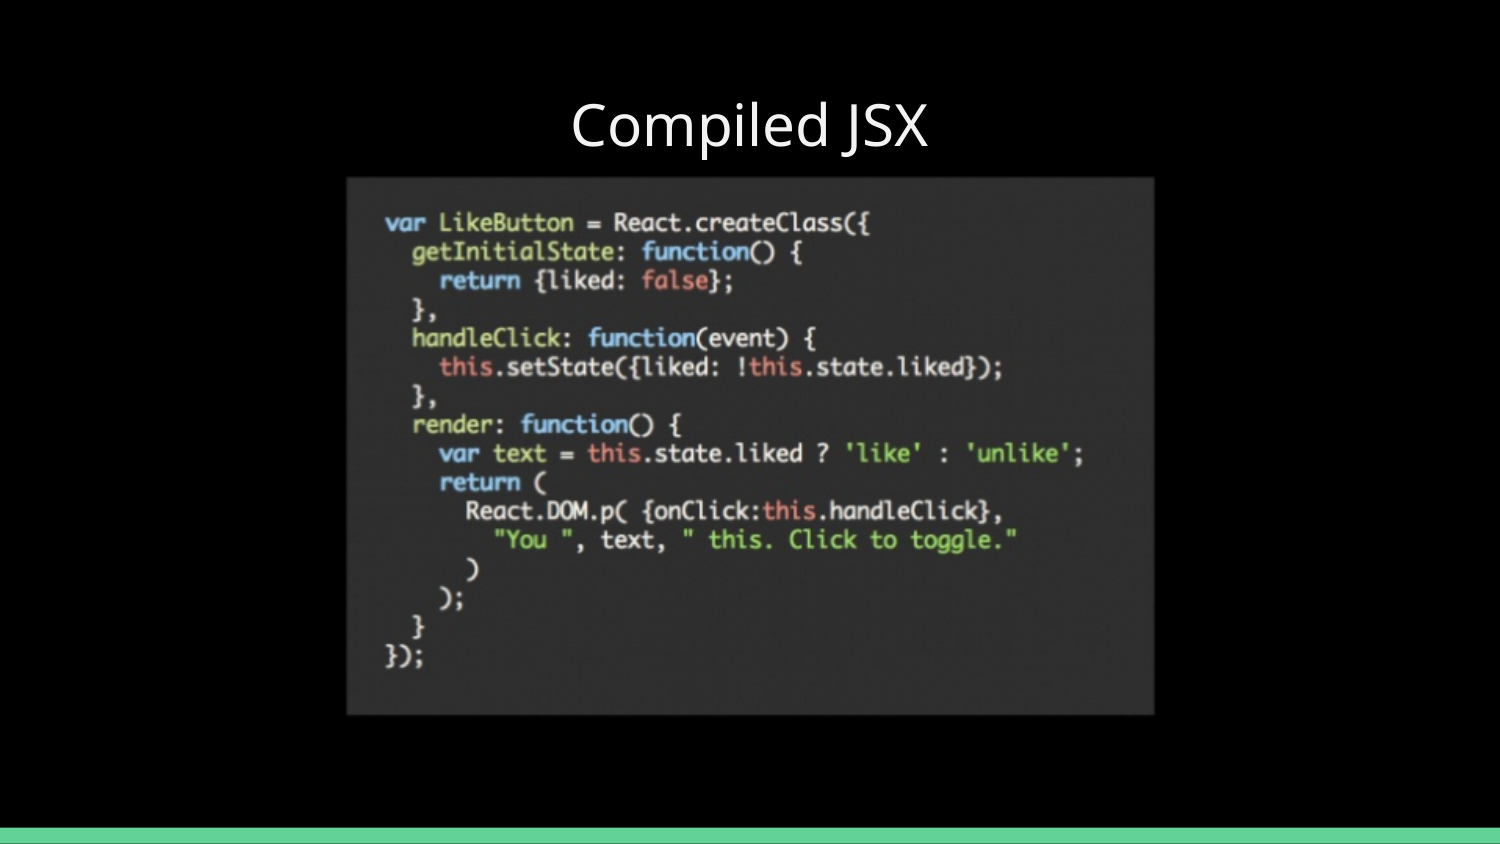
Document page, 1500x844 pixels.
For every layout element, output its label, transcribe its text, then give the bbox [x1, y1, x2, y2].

picture [343, 175, 1157, 719]
title Compiled JSX [51, 72, 1449, 167]
